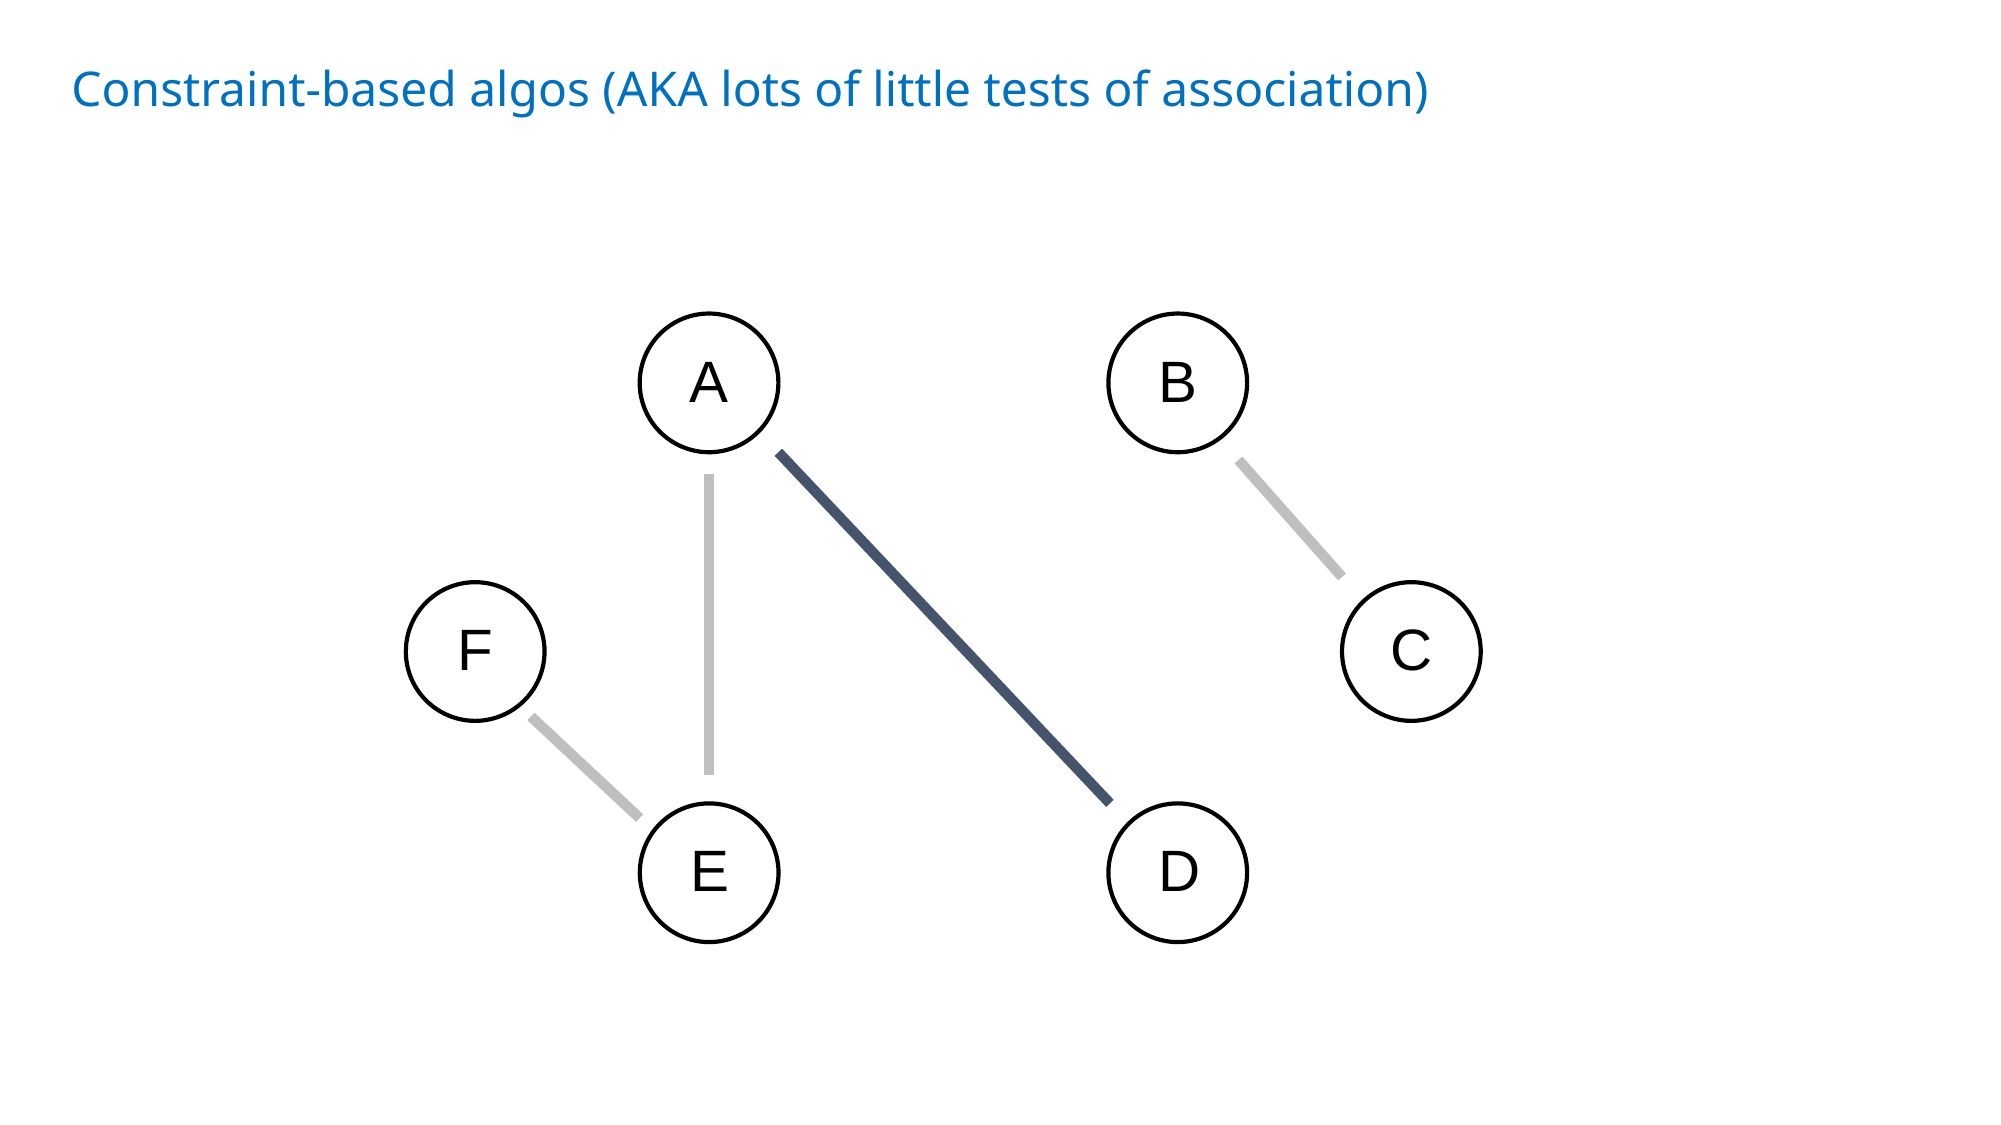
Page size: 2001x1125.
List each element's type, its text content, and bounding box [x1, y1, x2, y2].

text_box [665, 928, 753, 944]
text_box [1118, 802, 1237, 834]
text_box [1134, 438, 1222, 454]
text_box B [1108, 344, 1248, 438]
text_box [416, 581, 534, 612]
text_box [1368, 707, 1455, 722]
text_box [665, 438, 753, 454]
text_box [778, 452, 1110, 804]
text_box F [405, 612, 545, 707]
text_box [1353, 581, 1470, 612]
text_box [1134, 928, 1222, 944]
text_box [1119, 312, 1237, 344]
title Constraint-based algos (AKA lots of little tests of association) [56, 28, 1782, 154]
text_box D [1110, 834, 1249, 928]
text_box A [639, 344, 779, 438]
text_box C [1342, 612, 1481, 707]
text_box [1238, 460, 1343, 578]
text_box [530, 716, 640, 819]
text_box [431, 707, 519, 722]
text_box E [639, 834, 779, 928]
text_box [650, 802, 768, 834]
text_box [650, 312, 768, 344]
